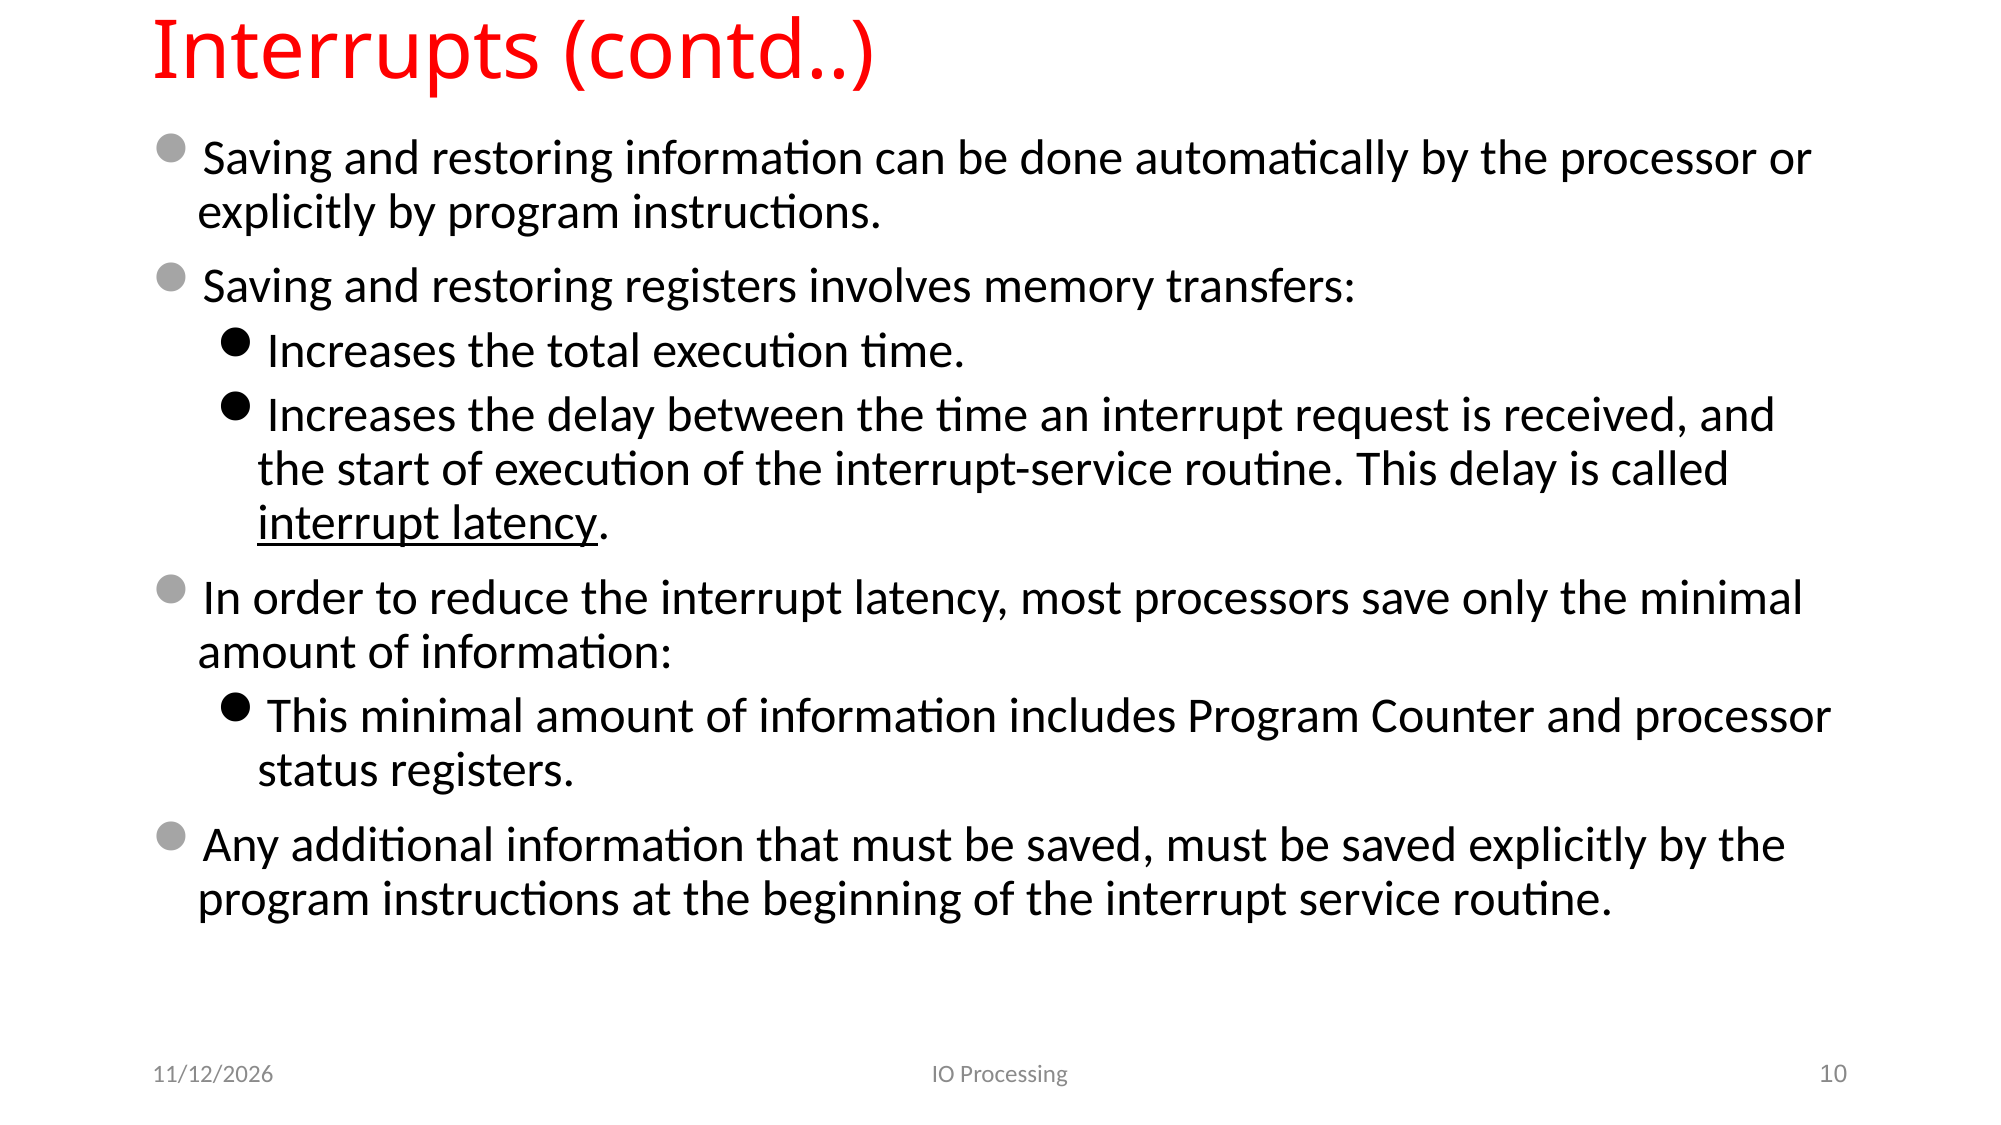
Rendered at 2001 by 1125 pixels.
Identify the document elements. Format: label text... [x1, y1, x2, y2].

title Interrupts (contd..) [137, 0, 1863, 104]
footer IO Processing [662, 1042, 1338, 1103]
list Saving and restoring information can be done automatically by the processor or explicitly by program instructions. Saving and restoring registers involves memory transfers: Increases the total execution time. Increases the delay between the time an interrupt request is received, and the start of execution of the interrupt-service routine. This delay is called interrupt latency. In order to reduce the interrupt latency, most processors save only the minimal amount of information: This minimal amount of information includes Program Counter and processor status registers. Any additional information that must be saved, must be saved explicitly by the program instructions at the beginning of the interrupt service routine. [137, 123, 1863, 1064]
slide_number 10 [1412, 1042, 1863, 1103]
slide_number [137, 1042, 588, 1103]
